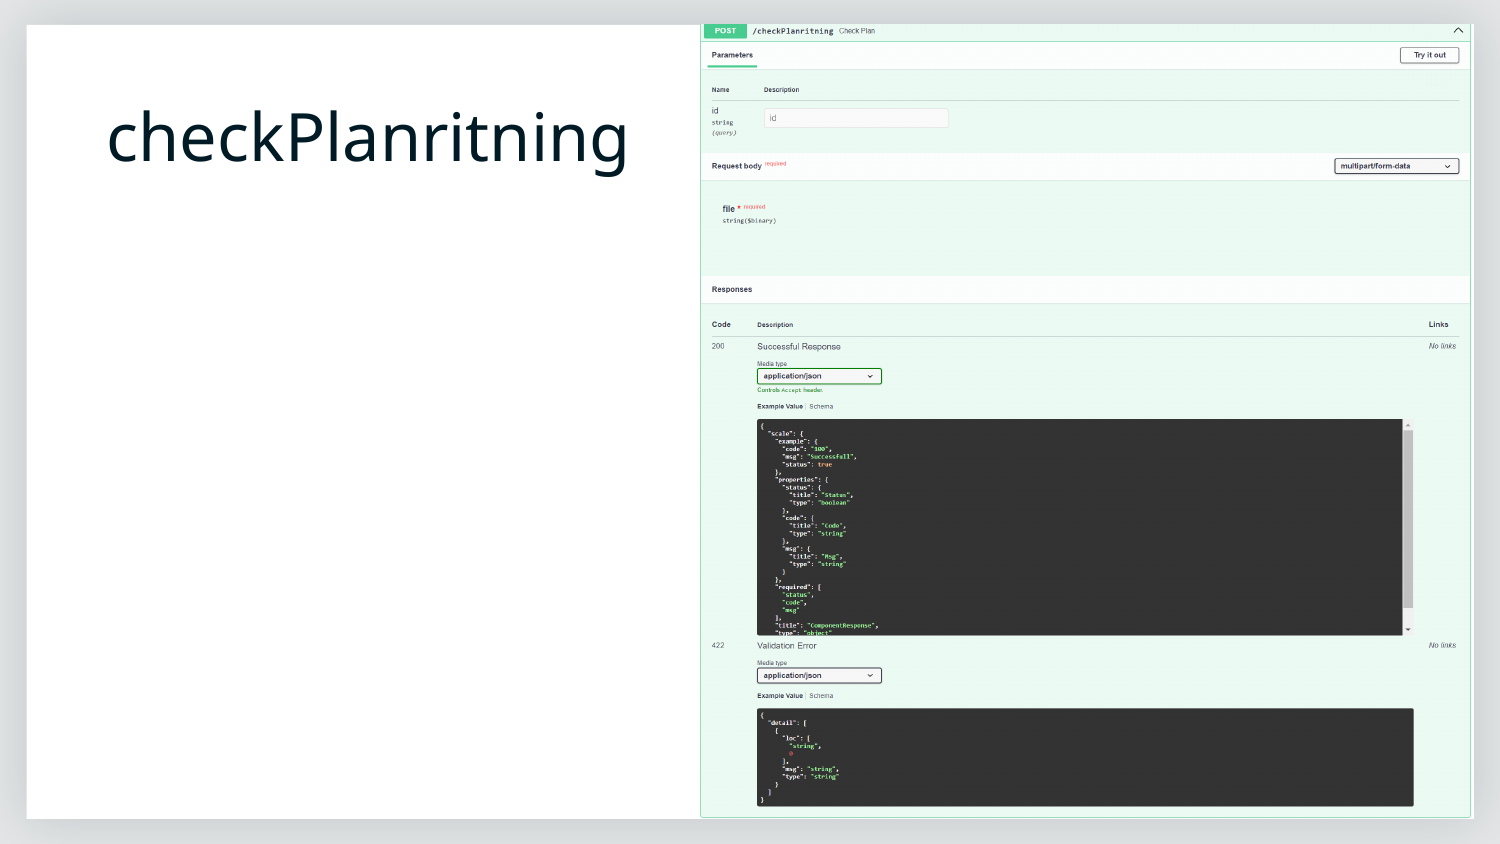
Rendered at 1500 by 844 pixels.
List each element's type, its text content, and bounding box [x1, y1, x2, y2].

title checkPlanritning [106, 94, 695, 193]
picture [700, 24, 1474, 820]
